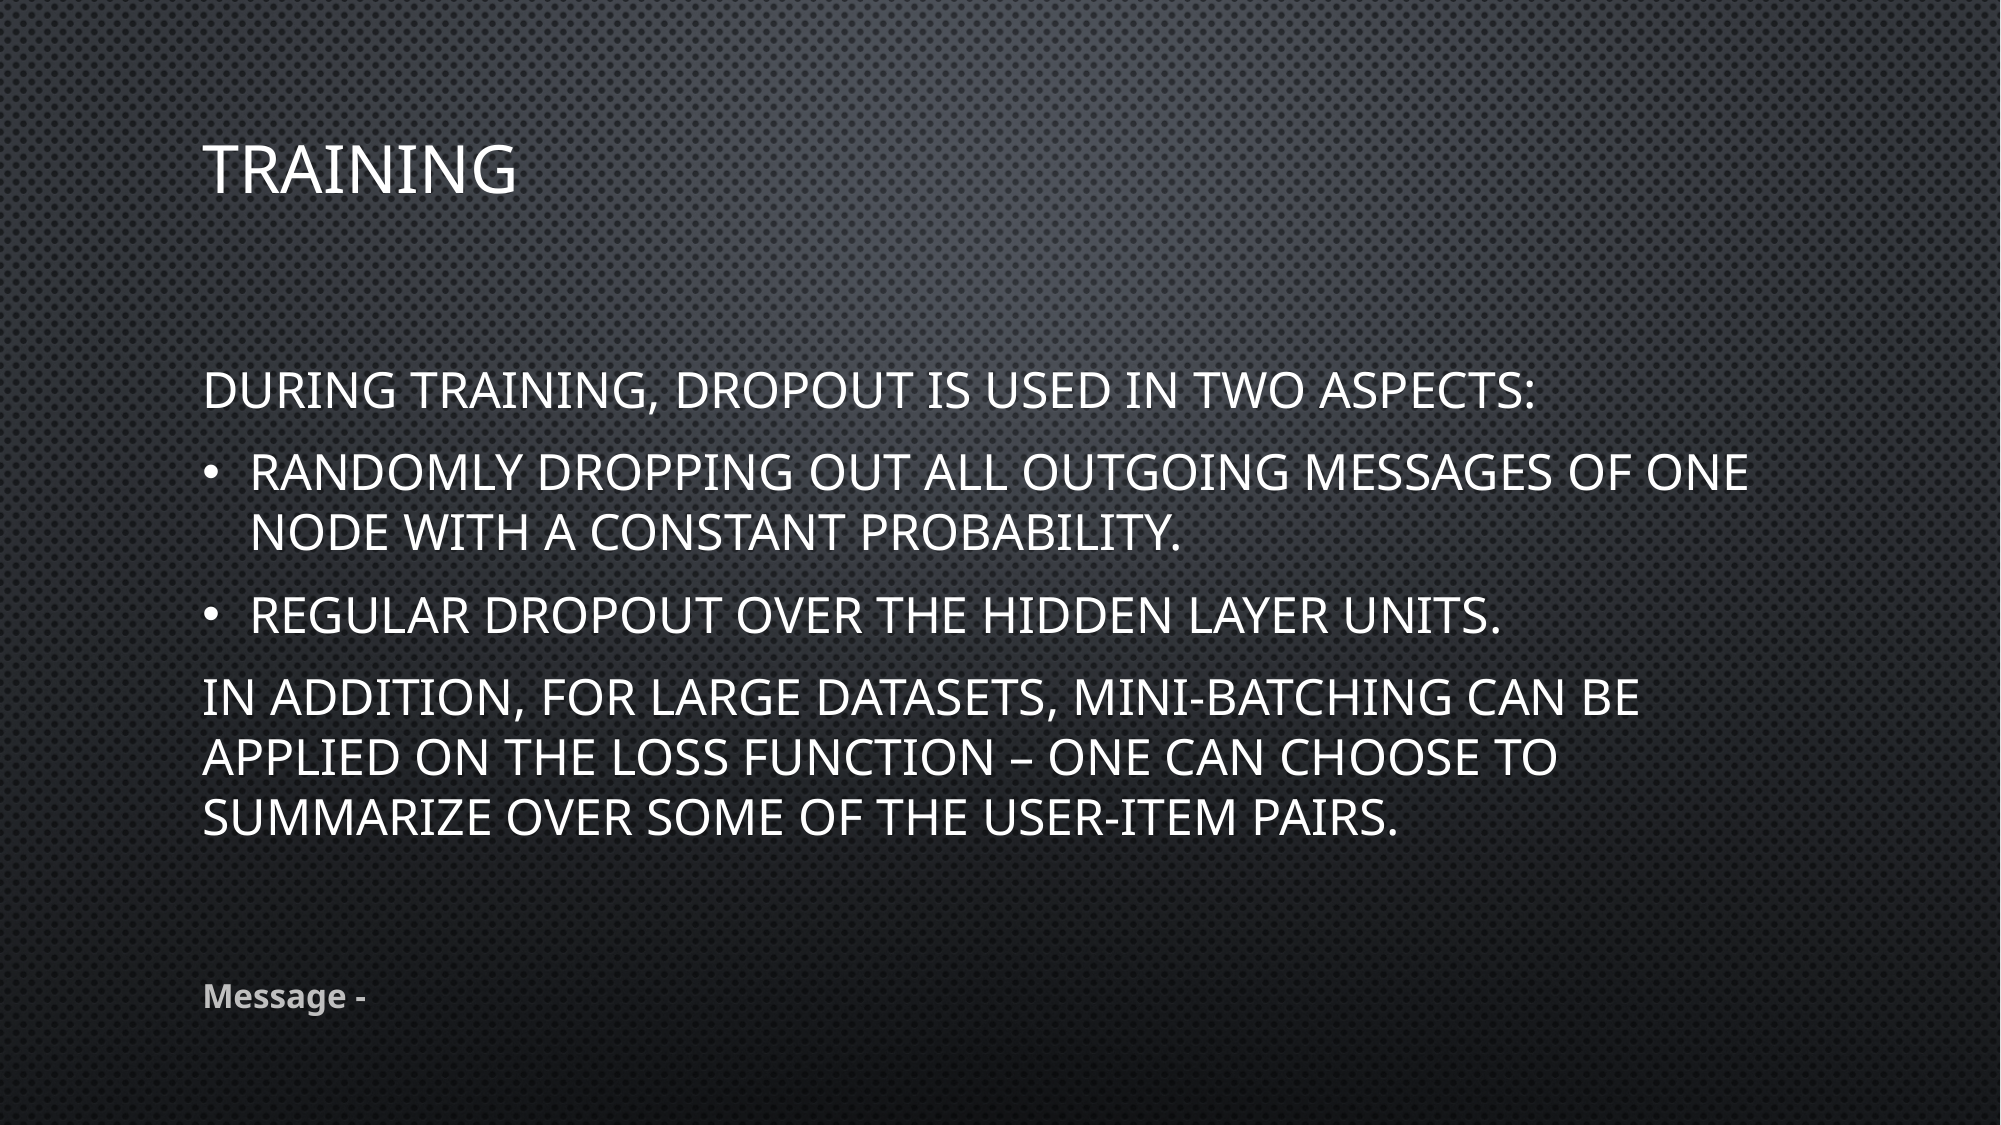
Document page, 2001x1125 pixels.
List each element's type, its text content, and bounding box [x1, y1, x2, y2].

text_box Training [187, 93, 1813, 240]
list During training, dropout is used in two aspects: Randomly dropping out all outgoing messages of one node with a constant probability. Regular dropout over the hidden layer units. In addition, for large datasets, mini-batching can be applied on the loss function – one can choose to summarize over some of the user-item pairs. [187, 345, 1813, 859]
